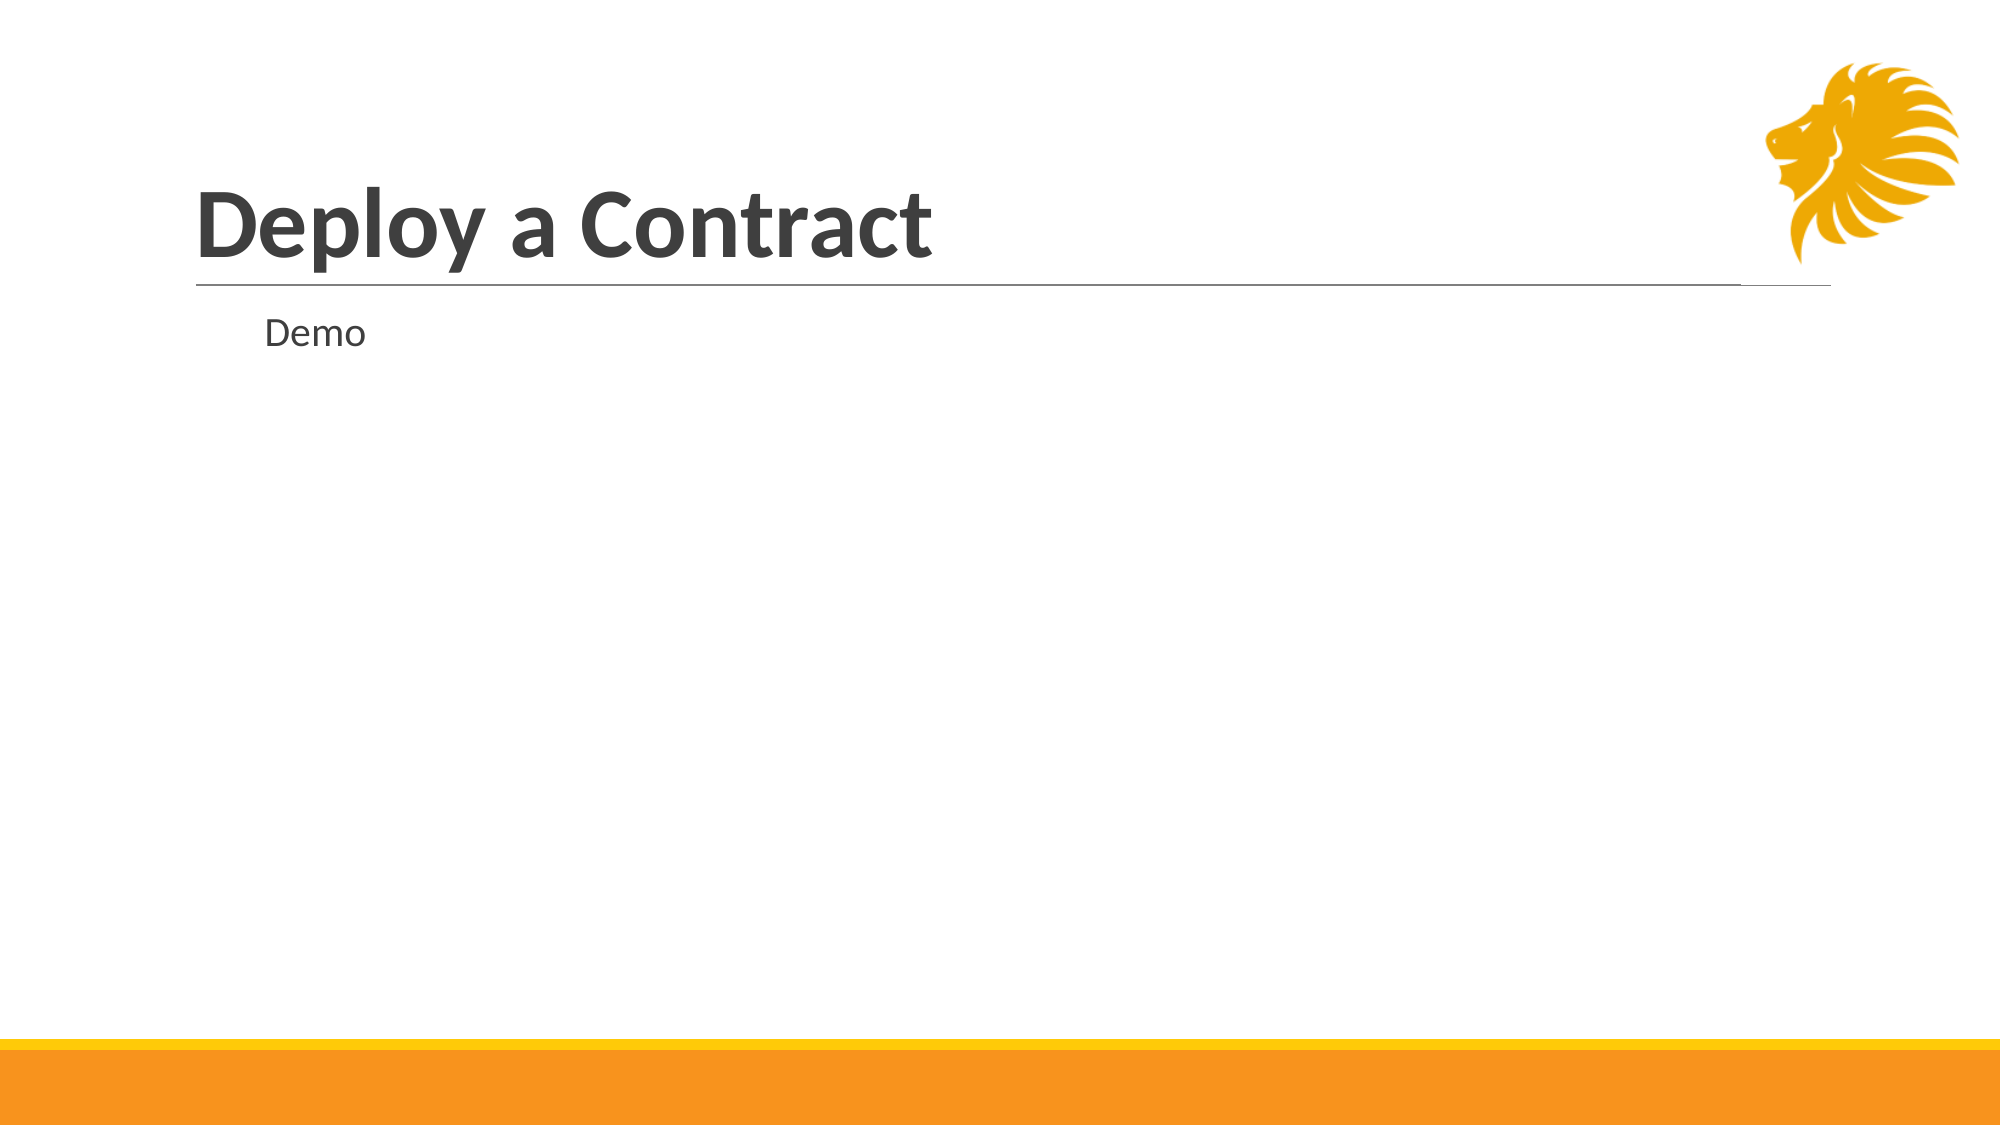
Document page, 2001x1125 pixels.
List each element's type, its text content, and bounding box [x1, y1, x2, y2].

list Demo [180, 302, 1830, 963]
title Deploy a Contract [180, 47, 1736, 285]
picture [1741, 43, 1984, 286]
